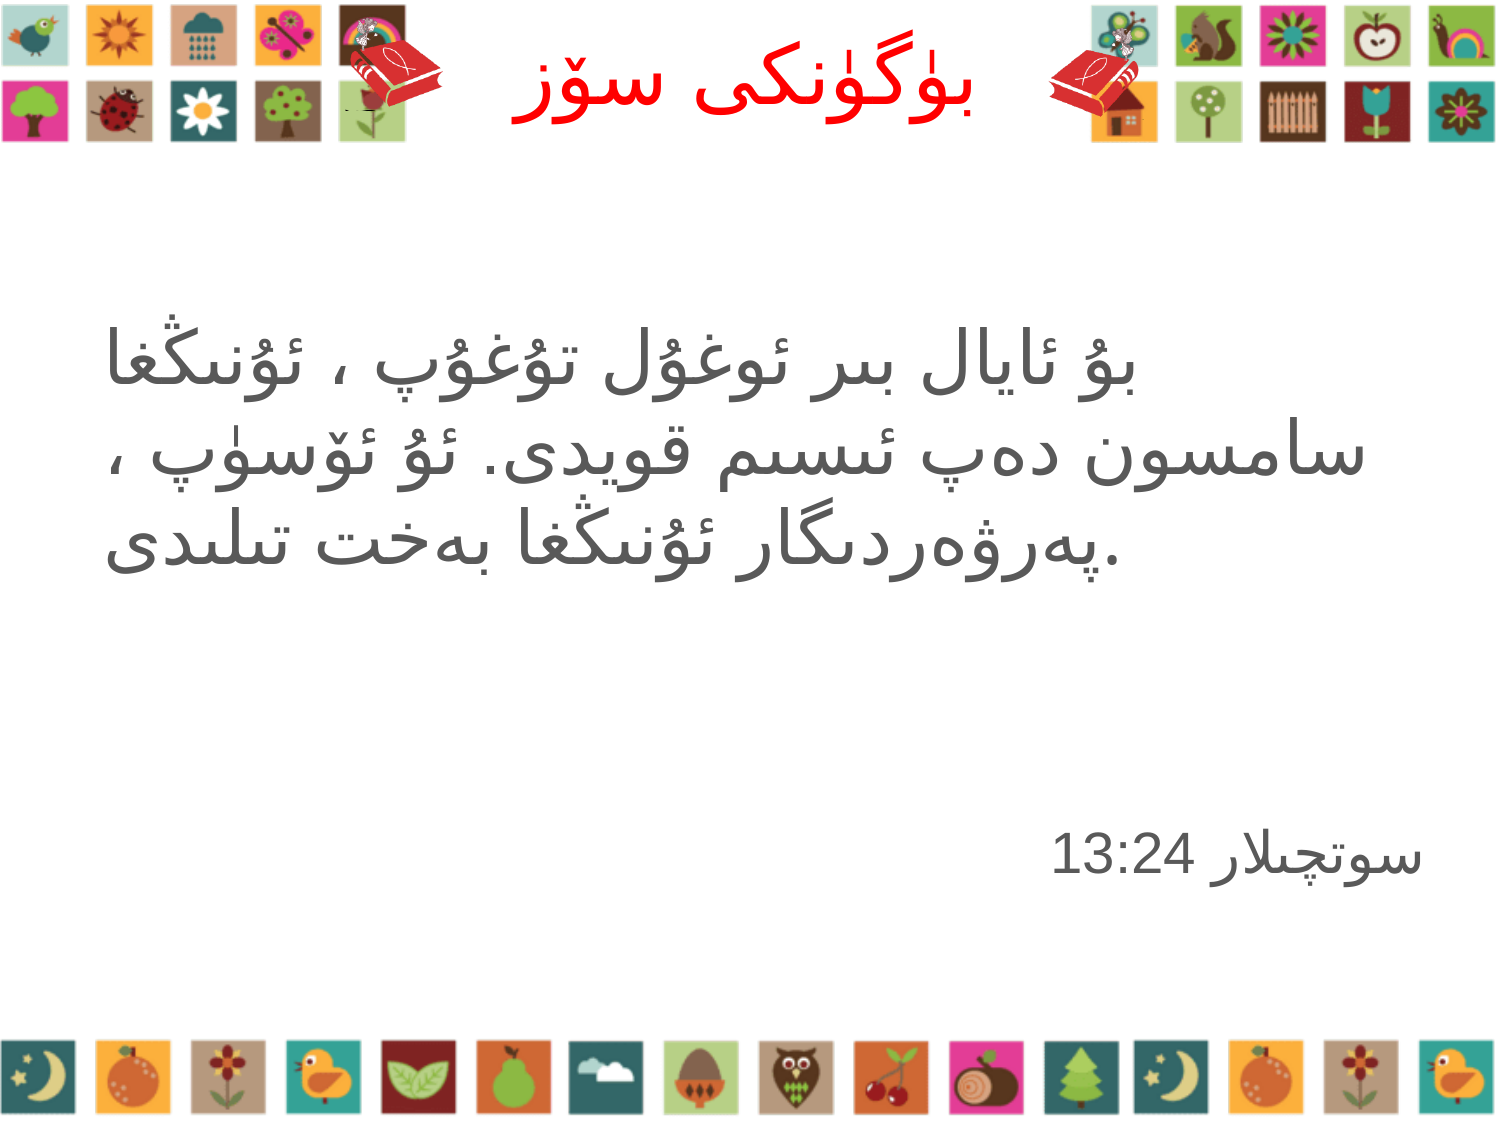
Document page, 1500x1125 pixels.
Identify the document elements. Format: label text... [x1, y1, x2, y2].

text_box بۇ ئايال بىر ئوغۇل تۇغۇپ ، ئۇنىڭغا سامسون دەپ ئىسىم قويدى. ئۇ ئۆسۈپ ، پەرۋەردىگار ئۇنىڭغا بەخت تىلىدى. [88, 302, 1436, 588]
picture [1016, 3, 1500, 150]
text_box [0, 1028, 1500, 1118]
text_box سوتچىلار 13:24 [808, 807, 1441, 893]
text_box بۈگۈنكى سۆز [425, 13, 1077, 129]
picture [0, 3, 475, 150]
